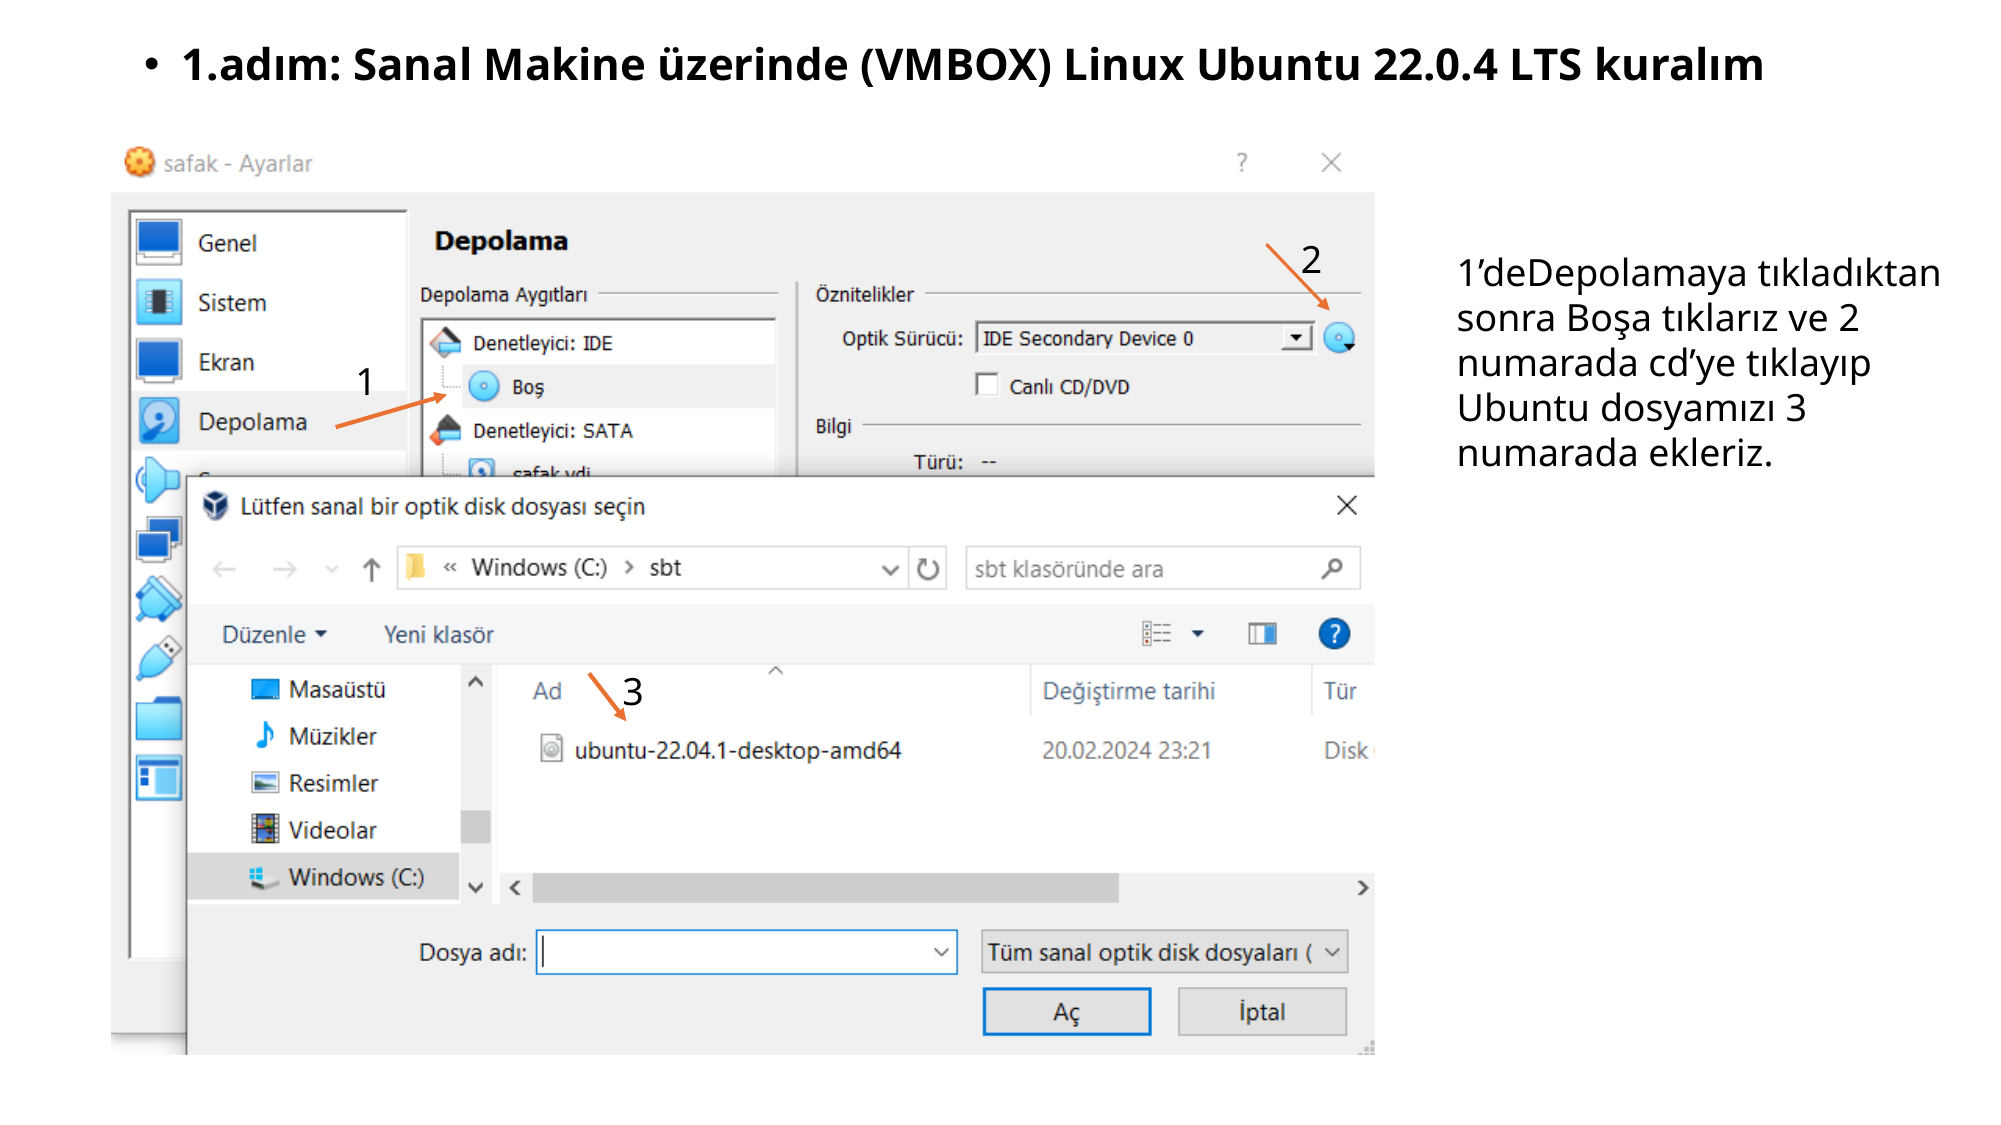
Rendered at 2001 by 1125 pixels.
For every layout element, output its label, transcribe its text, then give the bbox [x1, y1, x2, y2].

text_box 1’deDepolamaya tıkladıktan sonra Boşa tıklarız ve 2 numarada cd’ye tıklayıp Ubuntu dosyamızı 3 numarada ekleriz. [1441, 241, 1975, 481]
picture [110, 136, 1376, 1056]
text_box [588, 672, 627, 722]
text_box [1265, 243, 1331, 312]
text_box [335, 394, 448, 428]
list 1.adım: Sanal Makine üzerinde (VMBOX) Linux Ubuntu 22.0.4 LTS kuralım [92, 35, 1818, 172]
